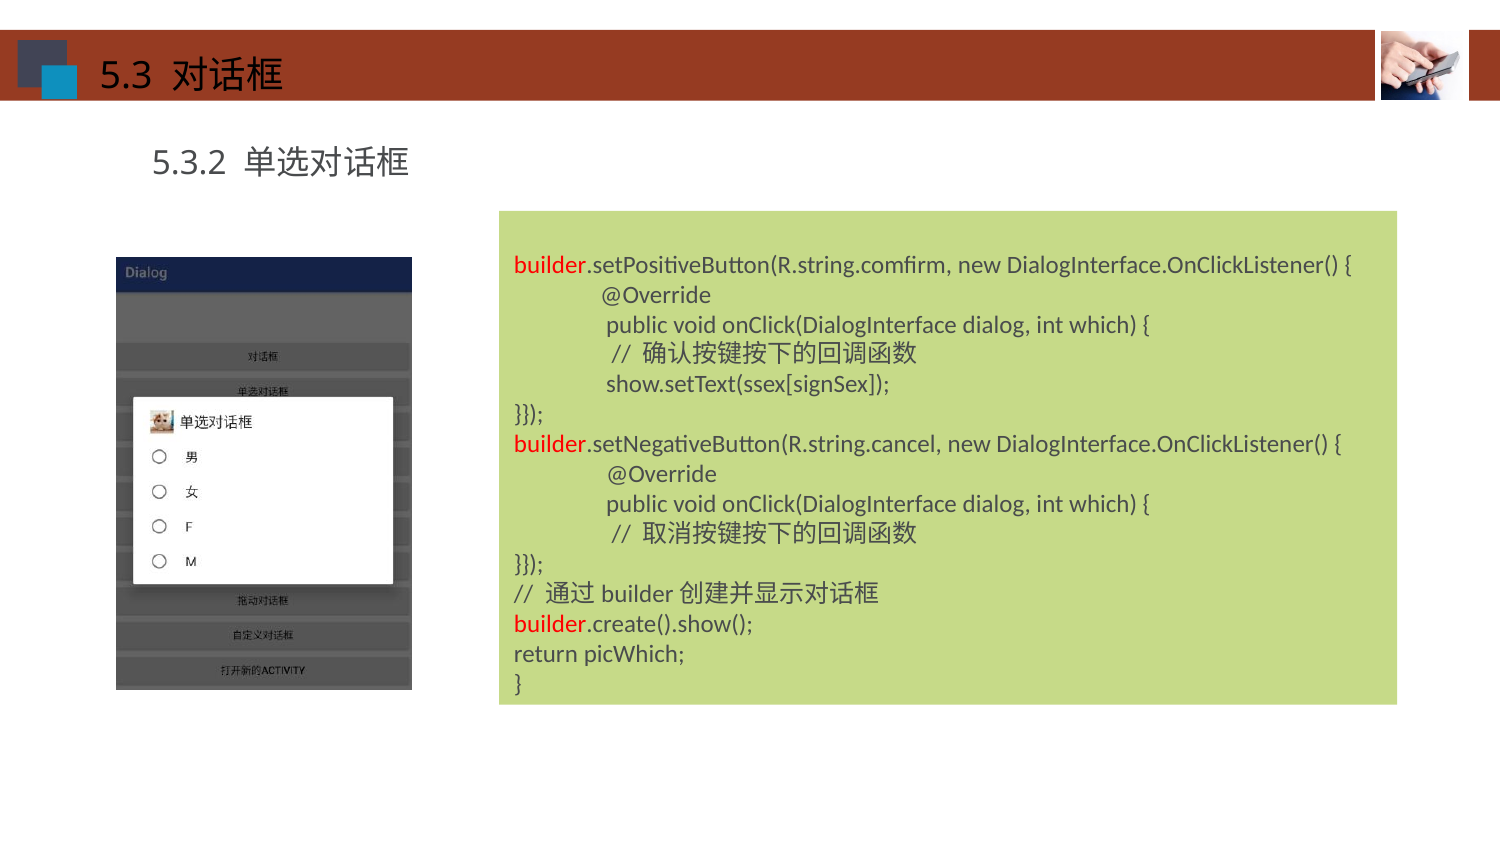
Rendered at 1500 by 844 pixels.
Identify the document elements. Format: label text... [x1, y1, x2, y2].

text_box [17, 40, 77, 100]
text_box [135, 134, 1366, 280]
text_box 5.3 对话框 [84, 43, 299, 149]
picture [116, 257, 412, 690]
text_box builder.setPositiveButton(R.string.comfirm, new DialogInterface.OnClickListener() { @Override public void onClick(DialogInterface dialog, int which) { // 确认按键按下的回调函数 show.setText(ssex[signSex]); }}); builder.setNegativeButton(R.string.cancel, new DialogInterface.OnClickListener() { @Override public void onClick(DialogInterface dialog, int which) { // 取消按键按下的回调函数 }}); // 通过builder创建并显示对话框 builder.create().show(); return picWhich; } [499, 210, 1398, 705]
picture [1381, 31, 1463, 100]
